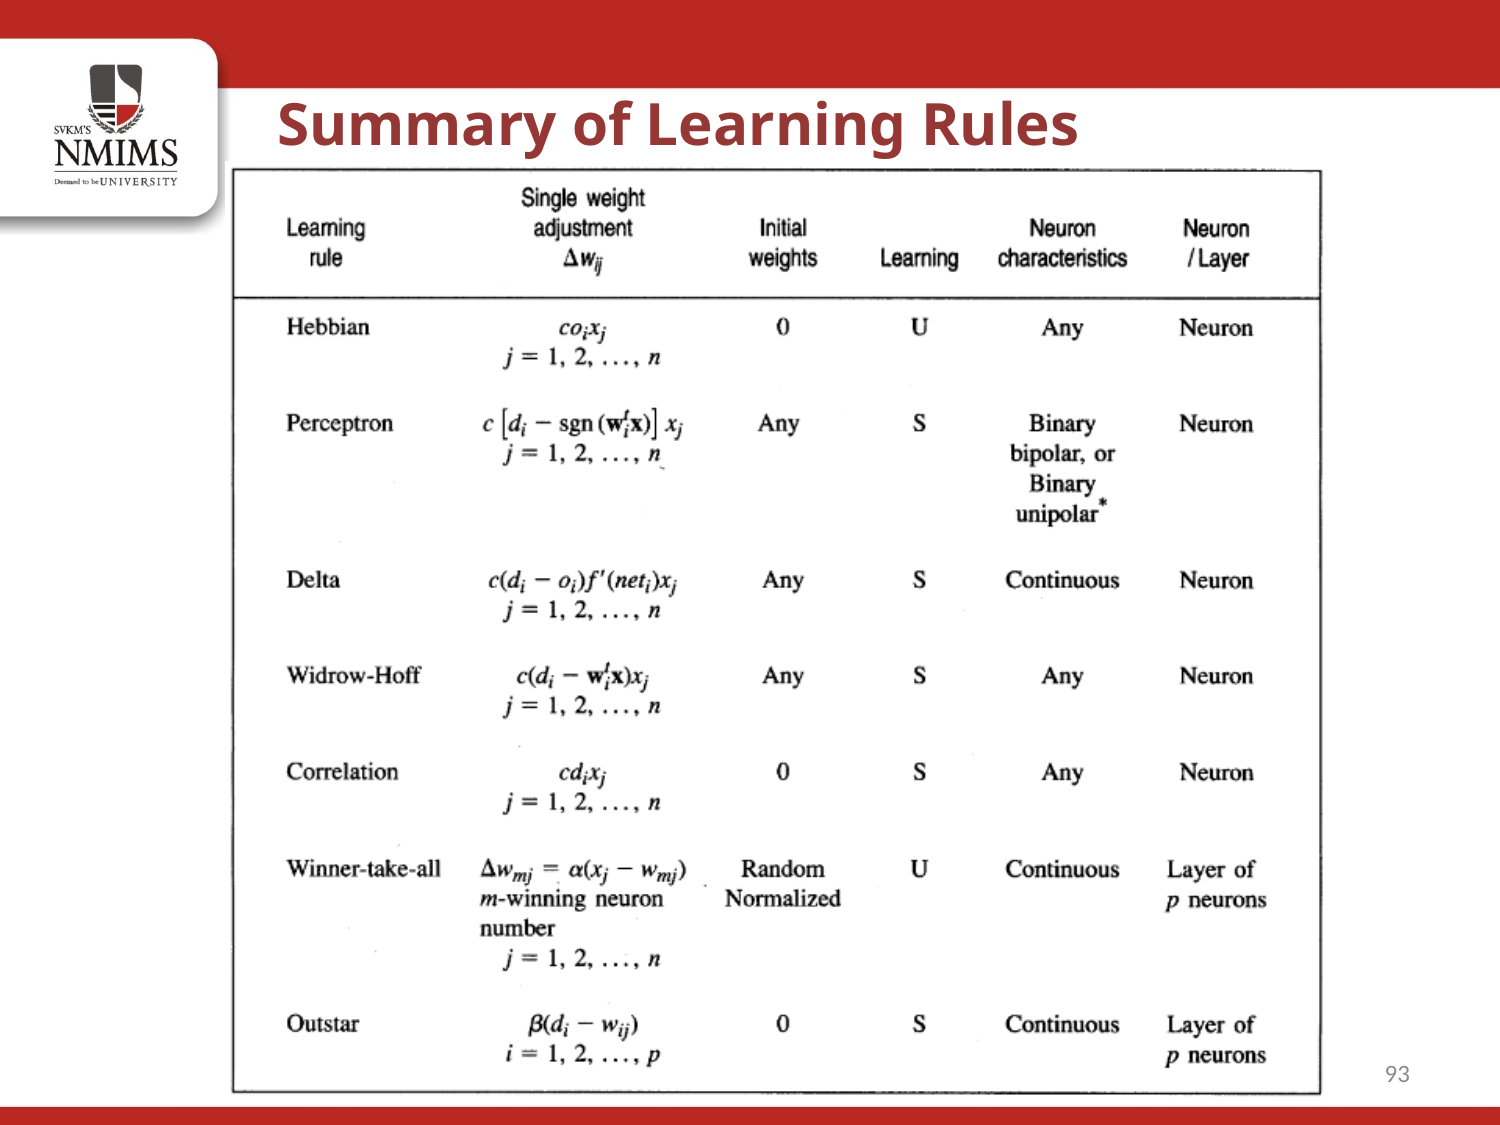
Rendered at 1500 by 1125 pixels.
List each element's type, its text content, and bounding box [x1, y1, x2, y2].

slide_number 93 [1331, 1042, 1425, 1103]
picture [0, 0, 1500, 1125]
text_box Summary of Learning Rules [262, 79, 1350, 165]
